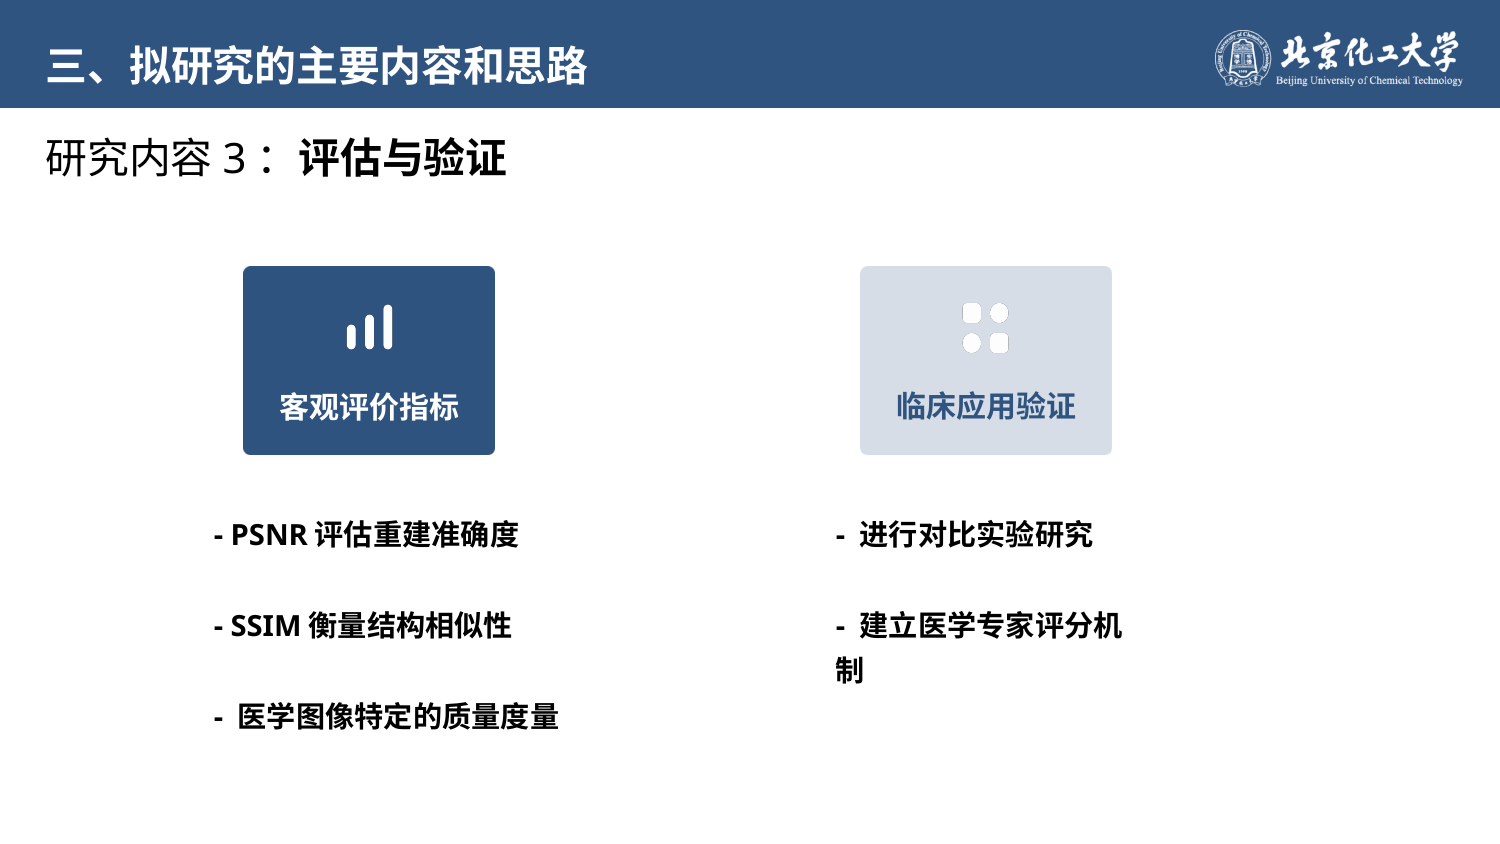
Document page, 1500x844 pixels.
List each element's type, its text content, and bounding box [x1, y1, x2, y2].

picture [860, 266, 1112, 455]
text_box 研究内容3：评估与验证 [45, 121, 705, 183]
picture [0, 0, 1500, 108]
picture [243, 266, 495, 455]
text_box - 进行对比实验研究 - 建立医学专家评分机制 [835, 505, 1151, 688]
text_box - PSNR评估重建准确度 - SSIM衡量结构相似性 - 医学图像特定的质量度量 [213, 505, 600, 734]
